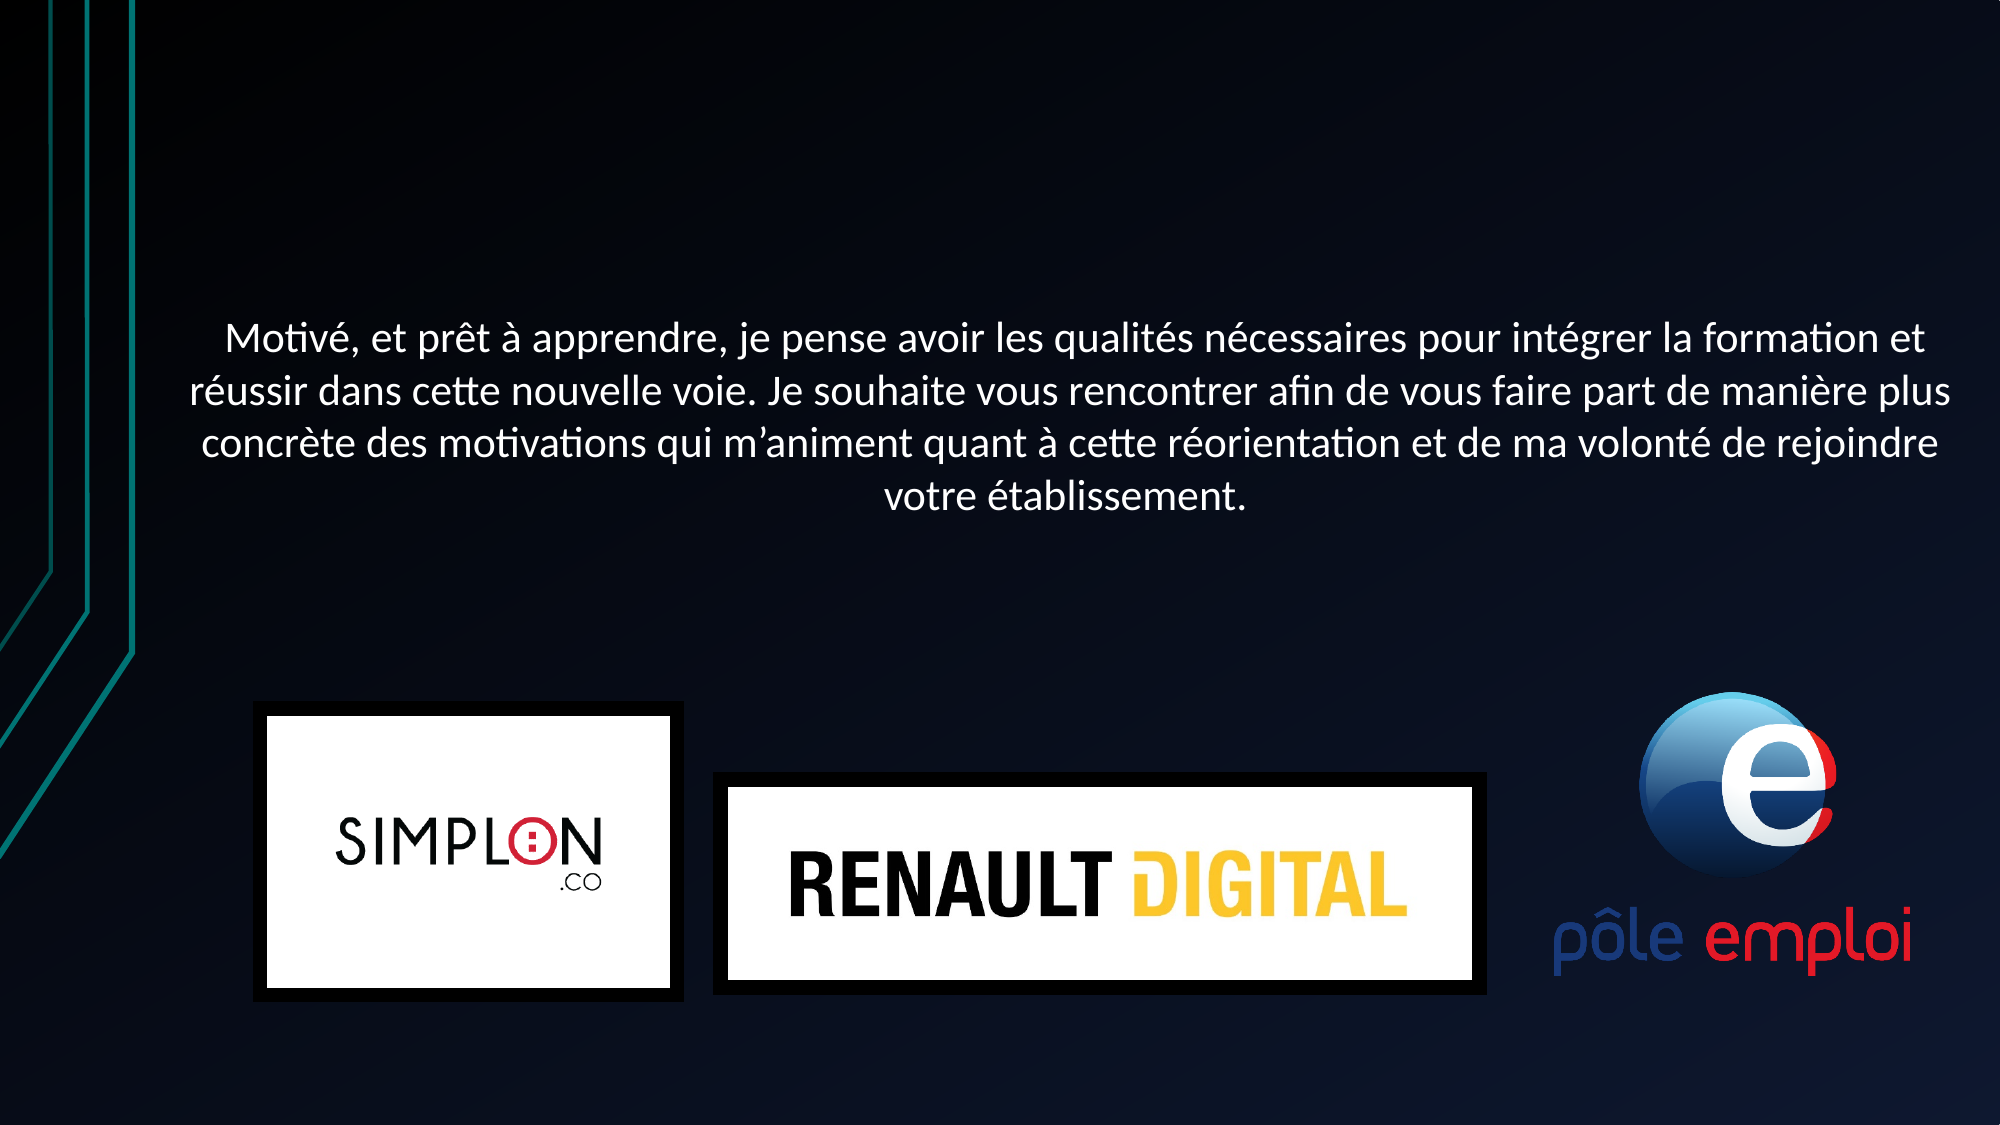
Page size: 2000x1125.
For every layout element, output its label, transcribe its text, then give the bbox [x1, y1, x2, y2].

text_box Motivé, et prêt à apprendre, je pense avoir les qualités nécessaires pour intégrer la formation et réussir dans cette nouvelle voie. Je souhaite vous rencontrer afin de vous faire part de manière plus concrète des motivations qui m’animent quant à cette réorientation et de ma volonté de rejoindre votre établissement. [149, 231, 1992, 527]
picture [1554, 692, 1910, 977]
picture [727, 786, 1473, 981]
picture [267, 715, 670, 988]
